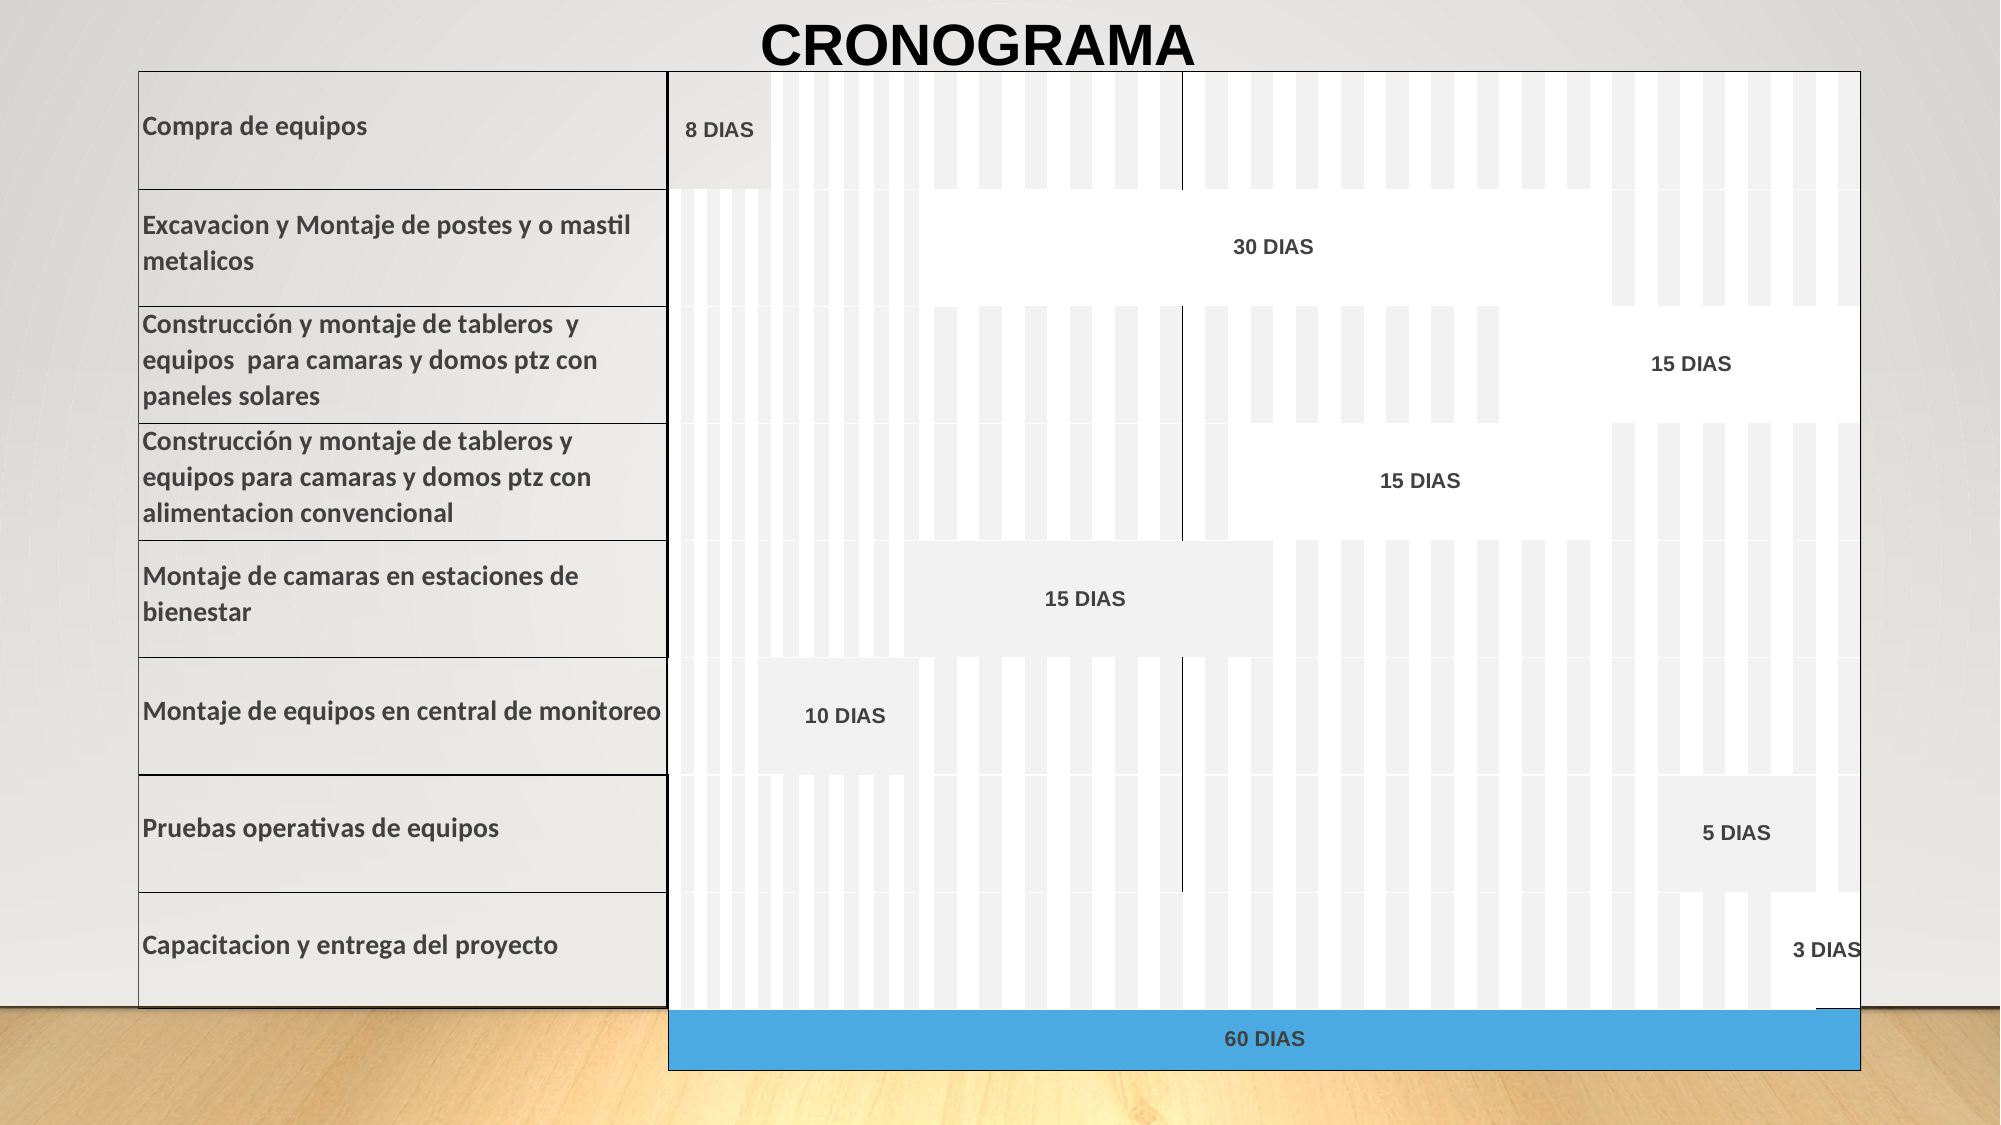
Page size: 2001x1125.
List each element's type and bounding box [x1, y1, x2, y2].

text_box [138, 0, 1862, 1072]
picture [0, 1006, 2000, 1125]
